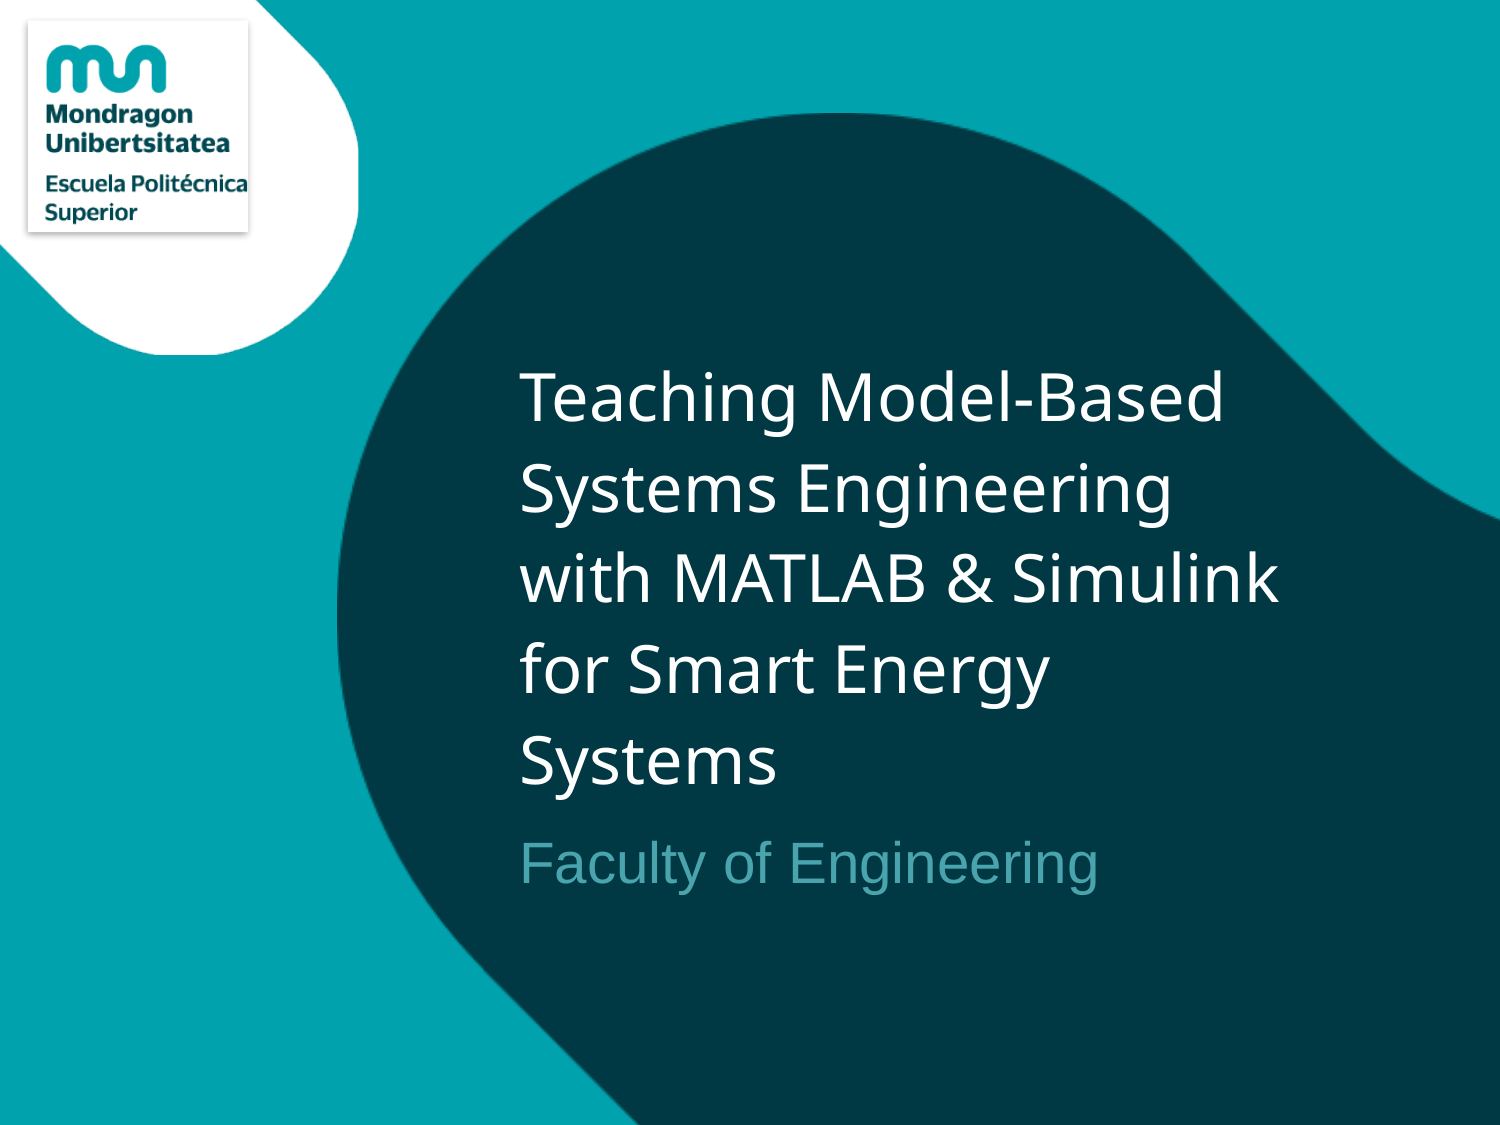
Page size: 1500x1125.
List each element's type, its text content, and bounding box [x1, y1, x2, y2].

picture [6, 3, 289, 262]
text_box Faculty of Engineering [504, 746, 1319, 1019]
title Teaching Model-Based Systems Engineering with MATLAB & Simulink for Smart Energy Systems [504, 204, 1326, 812]
